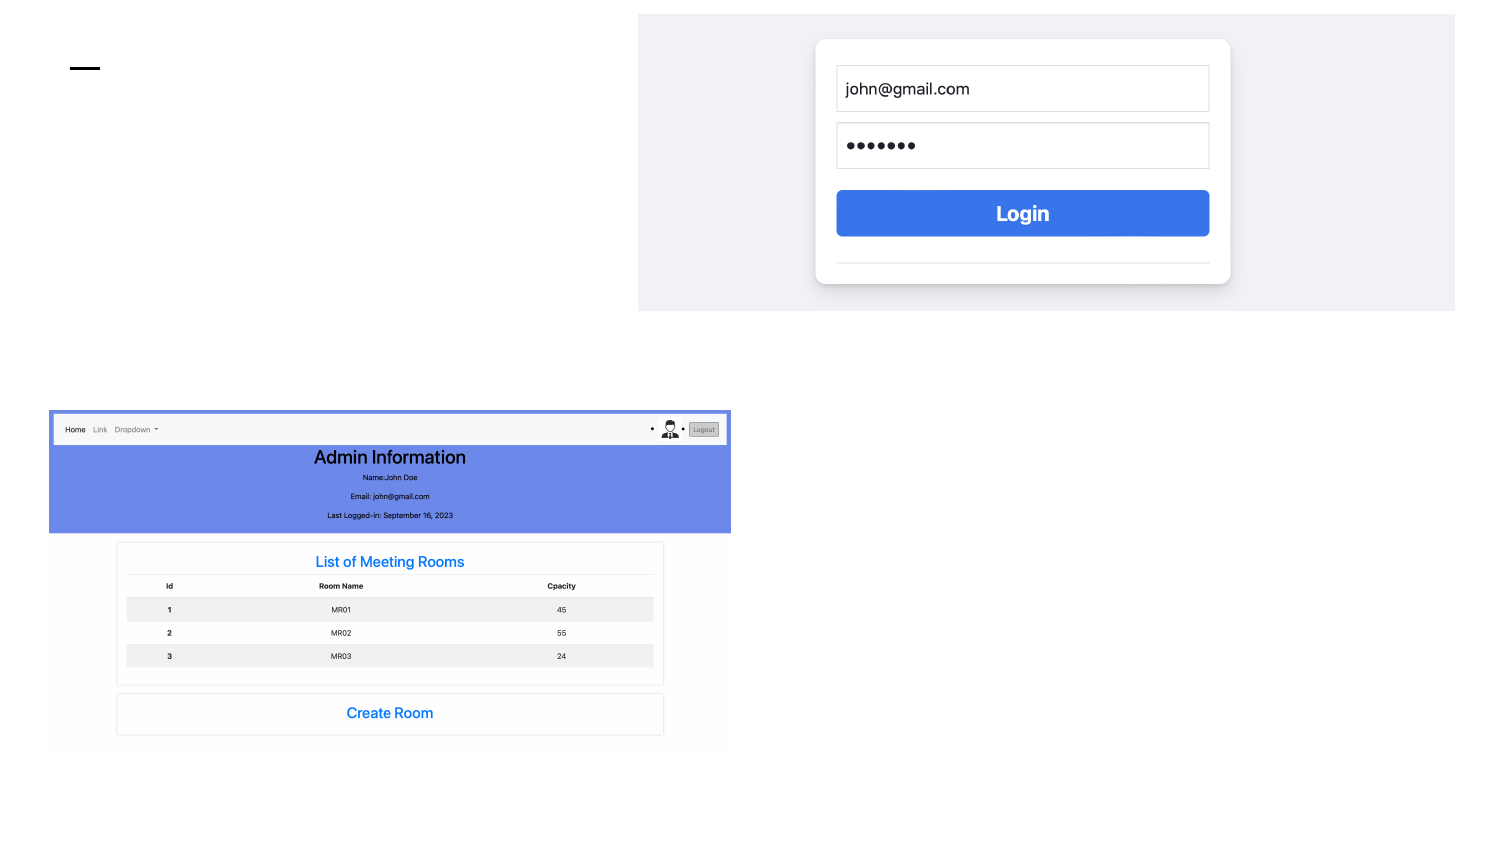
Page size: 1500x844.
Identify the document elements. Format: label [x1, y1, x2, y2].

picture [49, 409, 731, 751]
picture [638, 14, 1455, 311]
